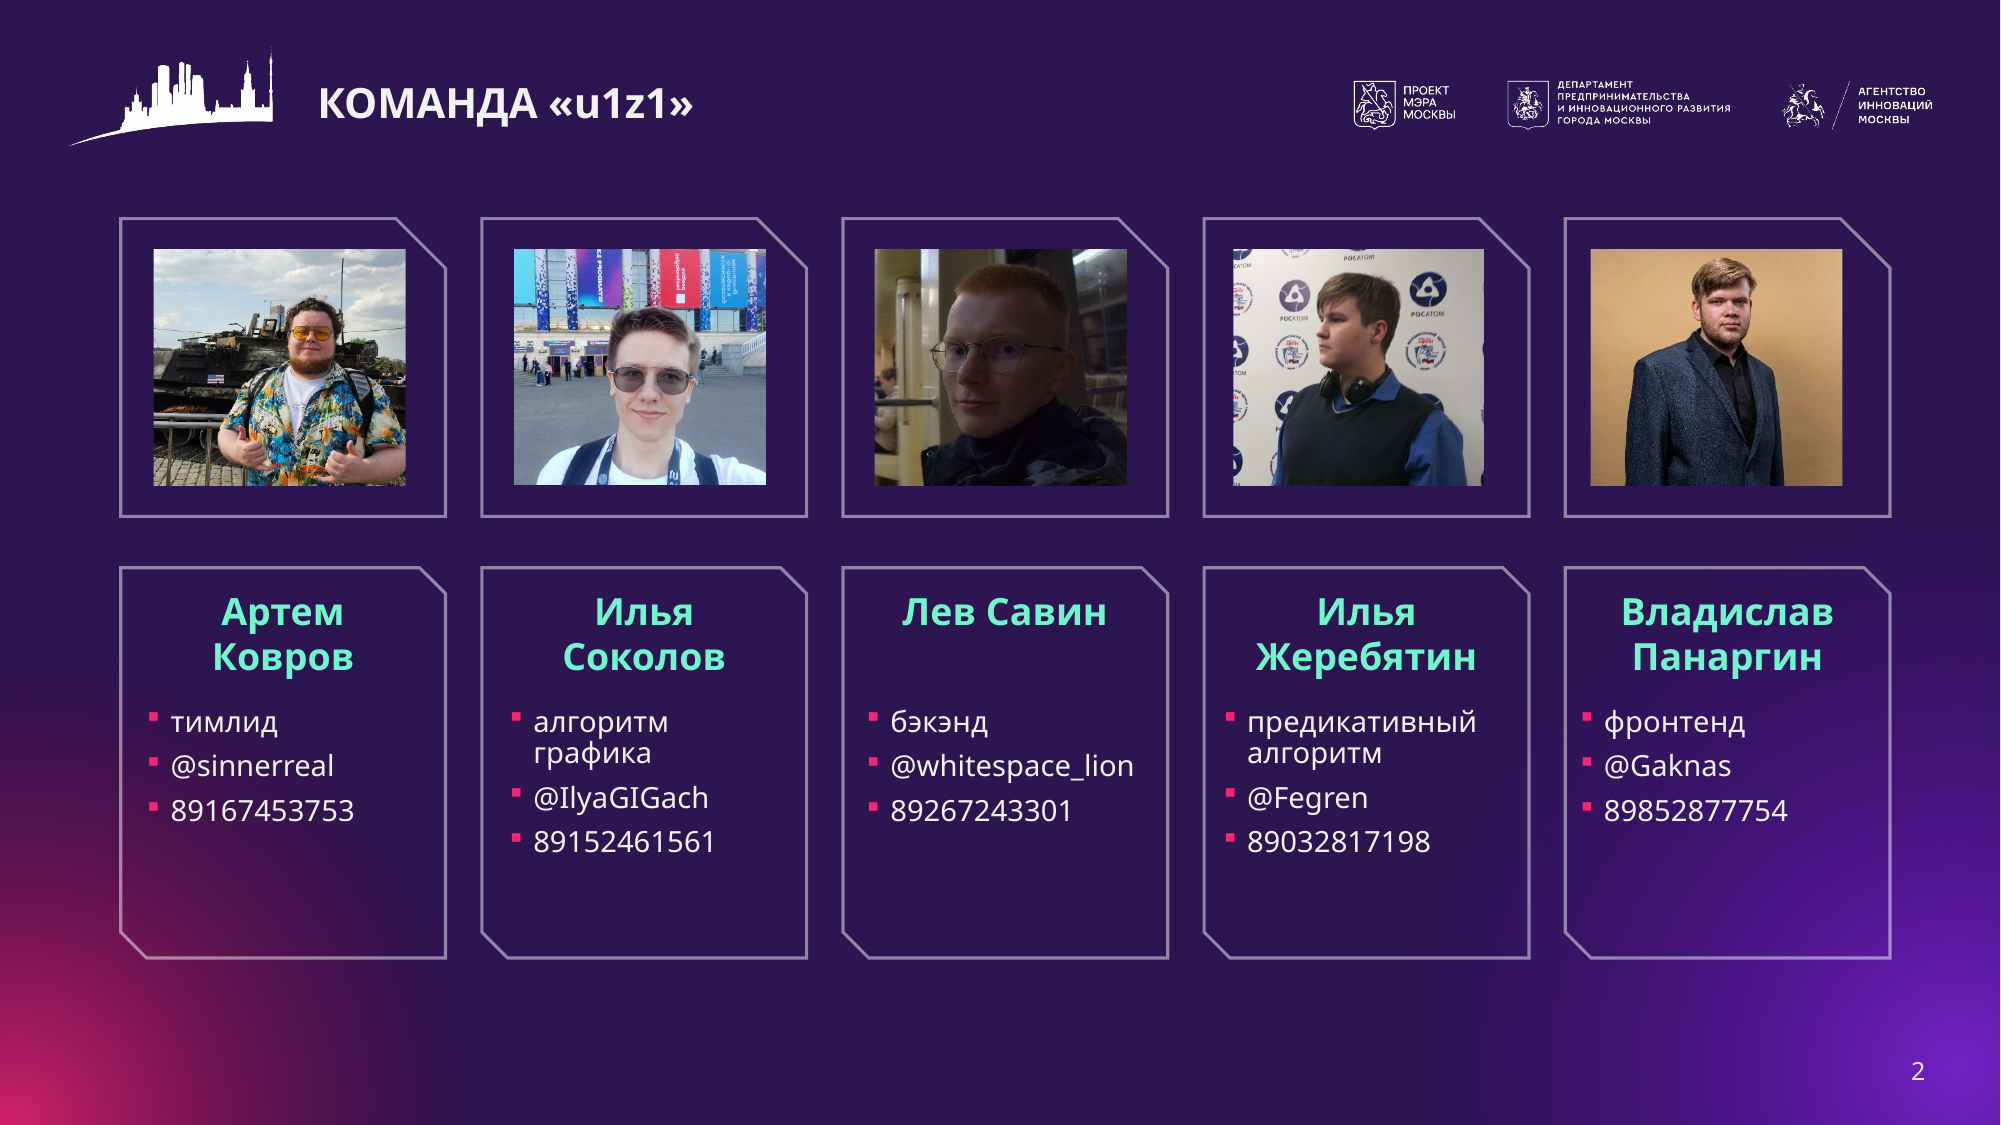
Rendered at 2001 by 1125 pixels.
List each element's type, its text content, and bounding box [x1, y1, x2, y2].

title КОМАНДА «u1z1» [302, 73, 1921, 136]
text_box [119, 217, 447, 518]
text_box [841, 217, 1169, 518]
picture [0, 0, 2001, 1125]
text_box [480, 217, 808, 518]
list предикативный алгоритм @Fegren 89032817198 [1208, 699, 1511, 959]
list алгоритм графика @IlyaGIGach 89152461561 [494, 699, 797, 959]
list тимлид @sinnerreal 89167453753 [131, 699, 435, 901]
text_box Артем Ковров [119, 566, 447, 960]
text_box [1203, 217, 1530, 518]
text_box Лев Савин [841, 566, 1169, 960]
text_box [1564, 217, 1892, 518]
slide_number 2 [1872, 1042, 1964, 1103]
text_box Илья Жеребятин [1203, 566, 1530, 960]
list фронтенд @Gaknas 89852877754 [1565, 699, 1868, 959]
text_box Владислав Панаргин [1564, 566, 1892, 960]
list бэкэнд @whitespace_lion 89267243301 [851, 699, 1154, 959]
text_box Илья Соколов [480, 566, 808, 960]
